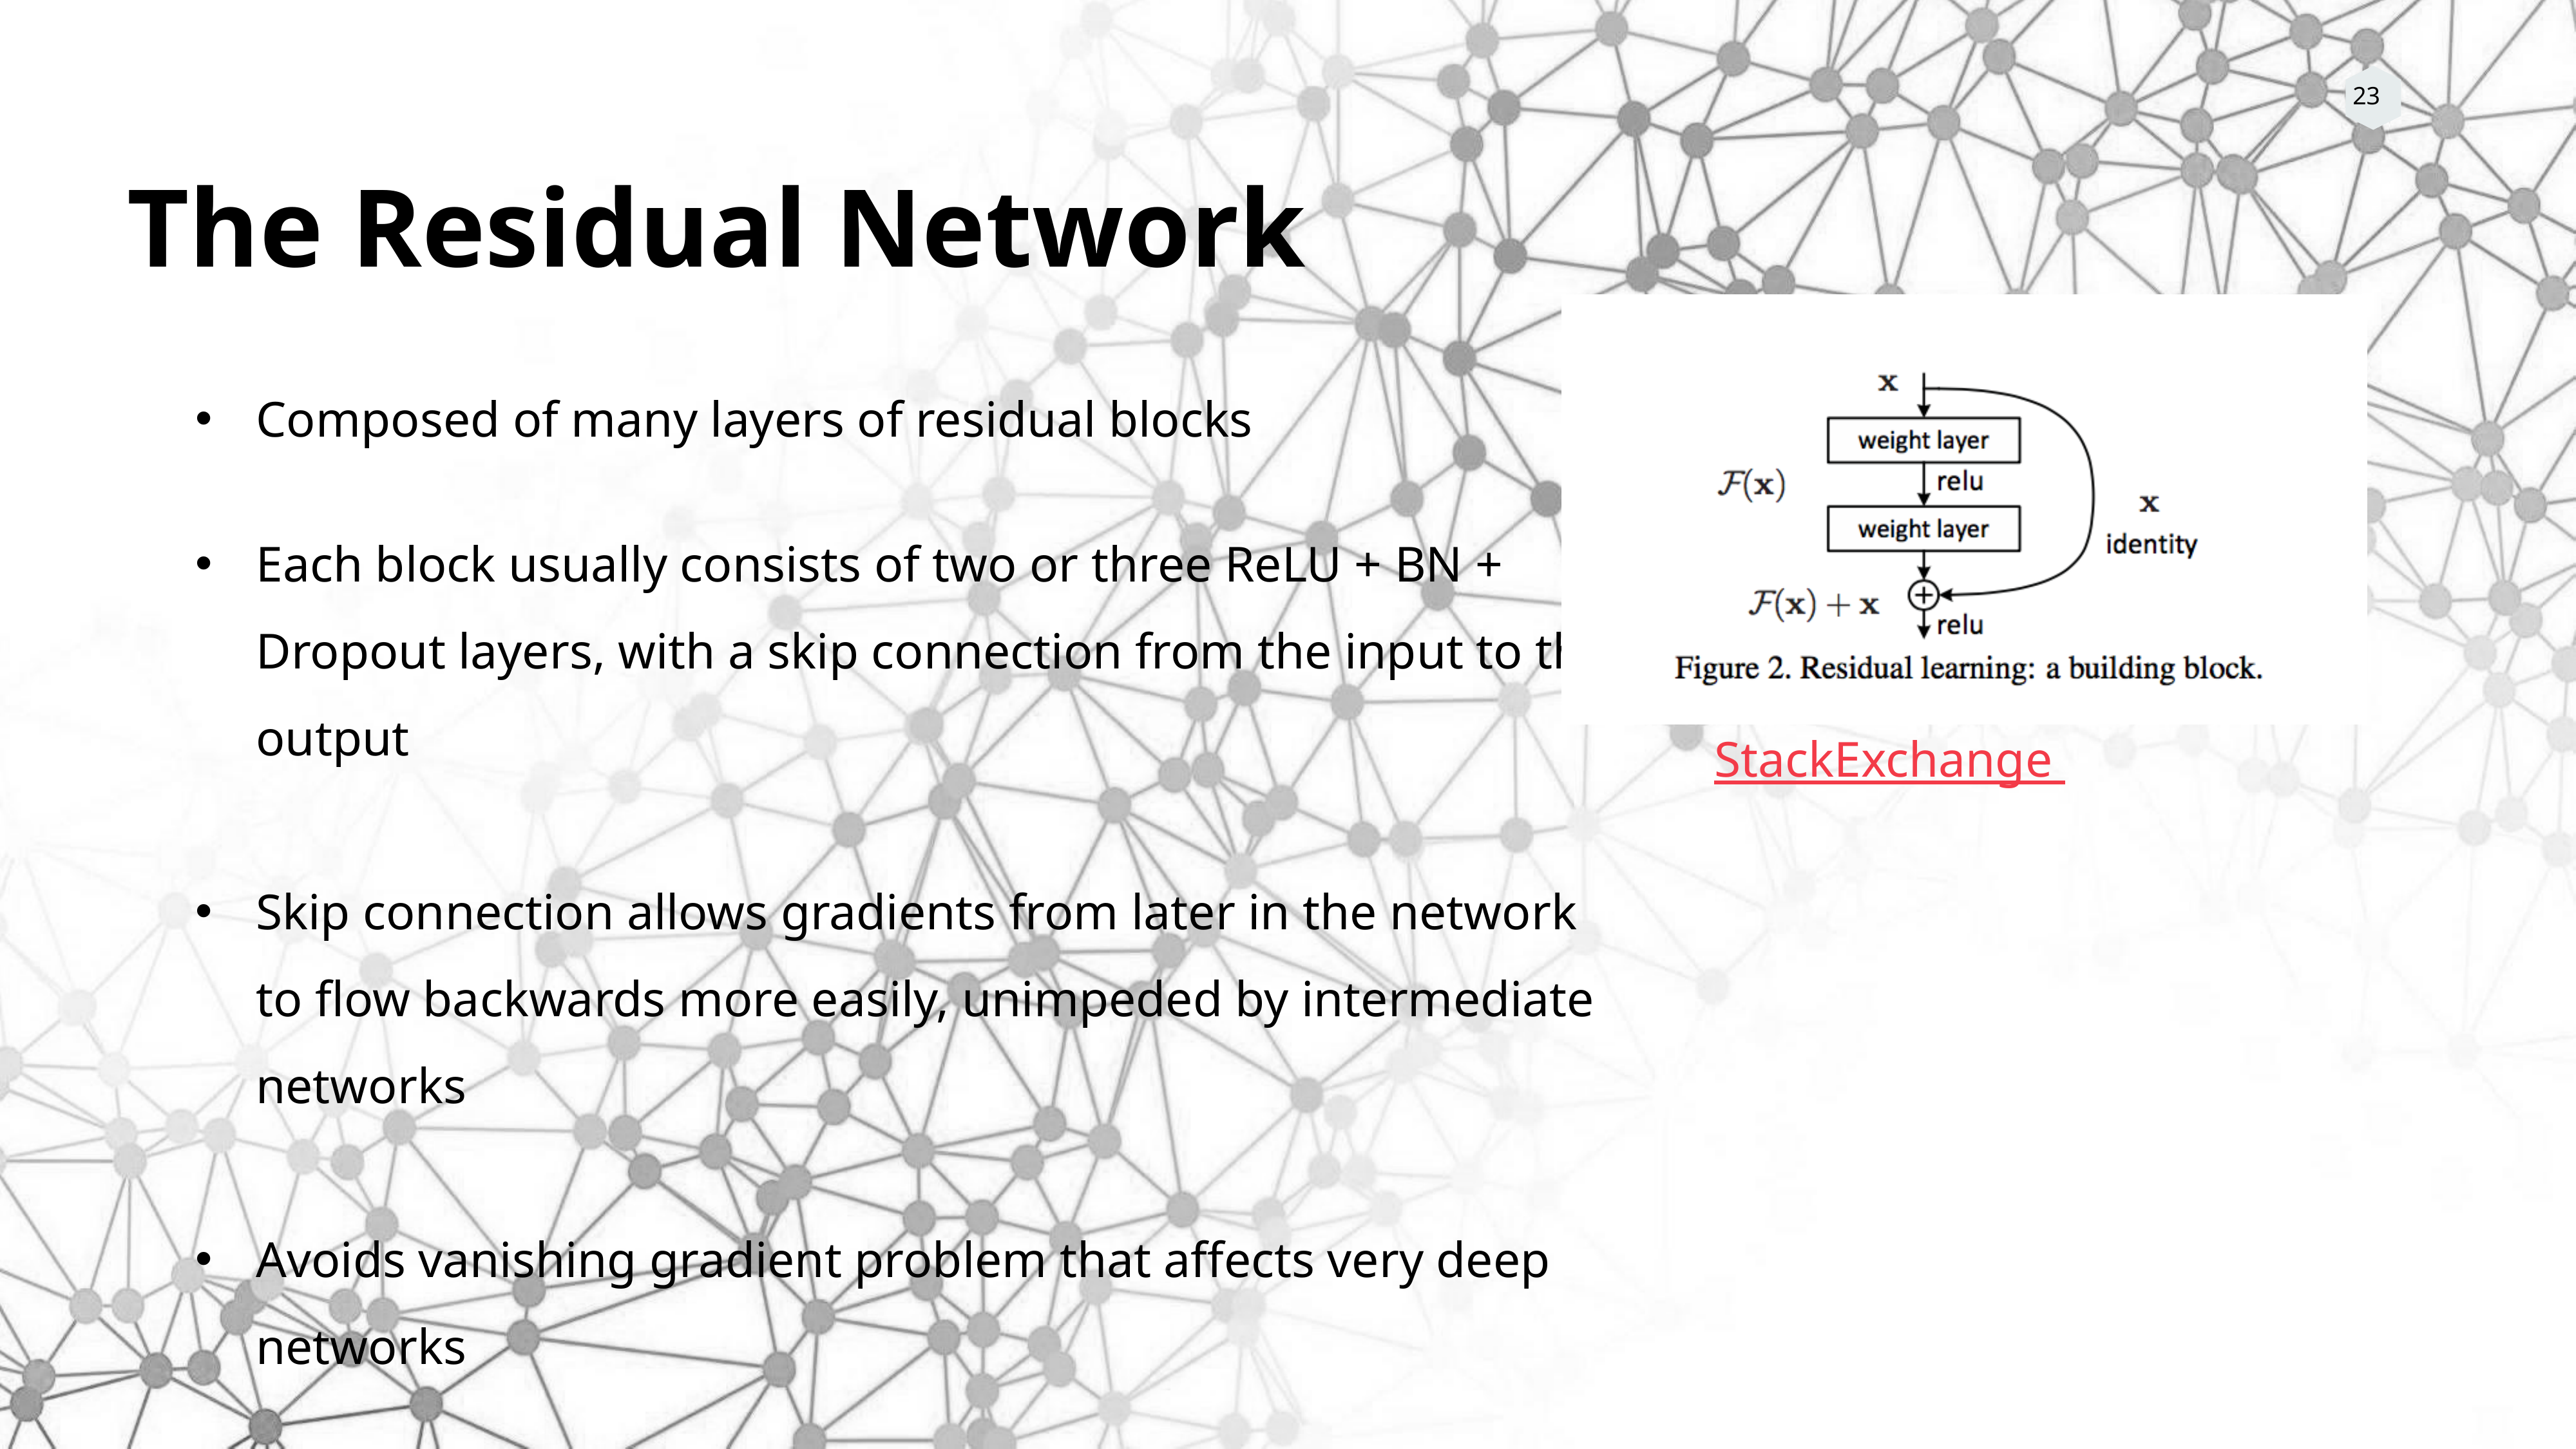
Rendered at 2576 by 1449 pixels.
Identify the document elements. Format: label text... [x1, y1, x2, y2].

picture [0, 0, 2576, 1449]
text_box StackExchange [1704, 724, 2405, 800]
text_box Composed of many layers of residual blocks Each block usually consists of two or three ReLU + BN + Dropout layers, with a skip connection from the input to the output Skip connection allows gradients from later in the network to flow backwards more easily, unimpeded by intermediate networks Avoids vanishing gradient problem that affects very deep networks Tons of layers: common variants include 40, 60, 110, 152 [186, 354, 1646, 1449]
text_box The Residual Network [117, 155, 1317, 294]
